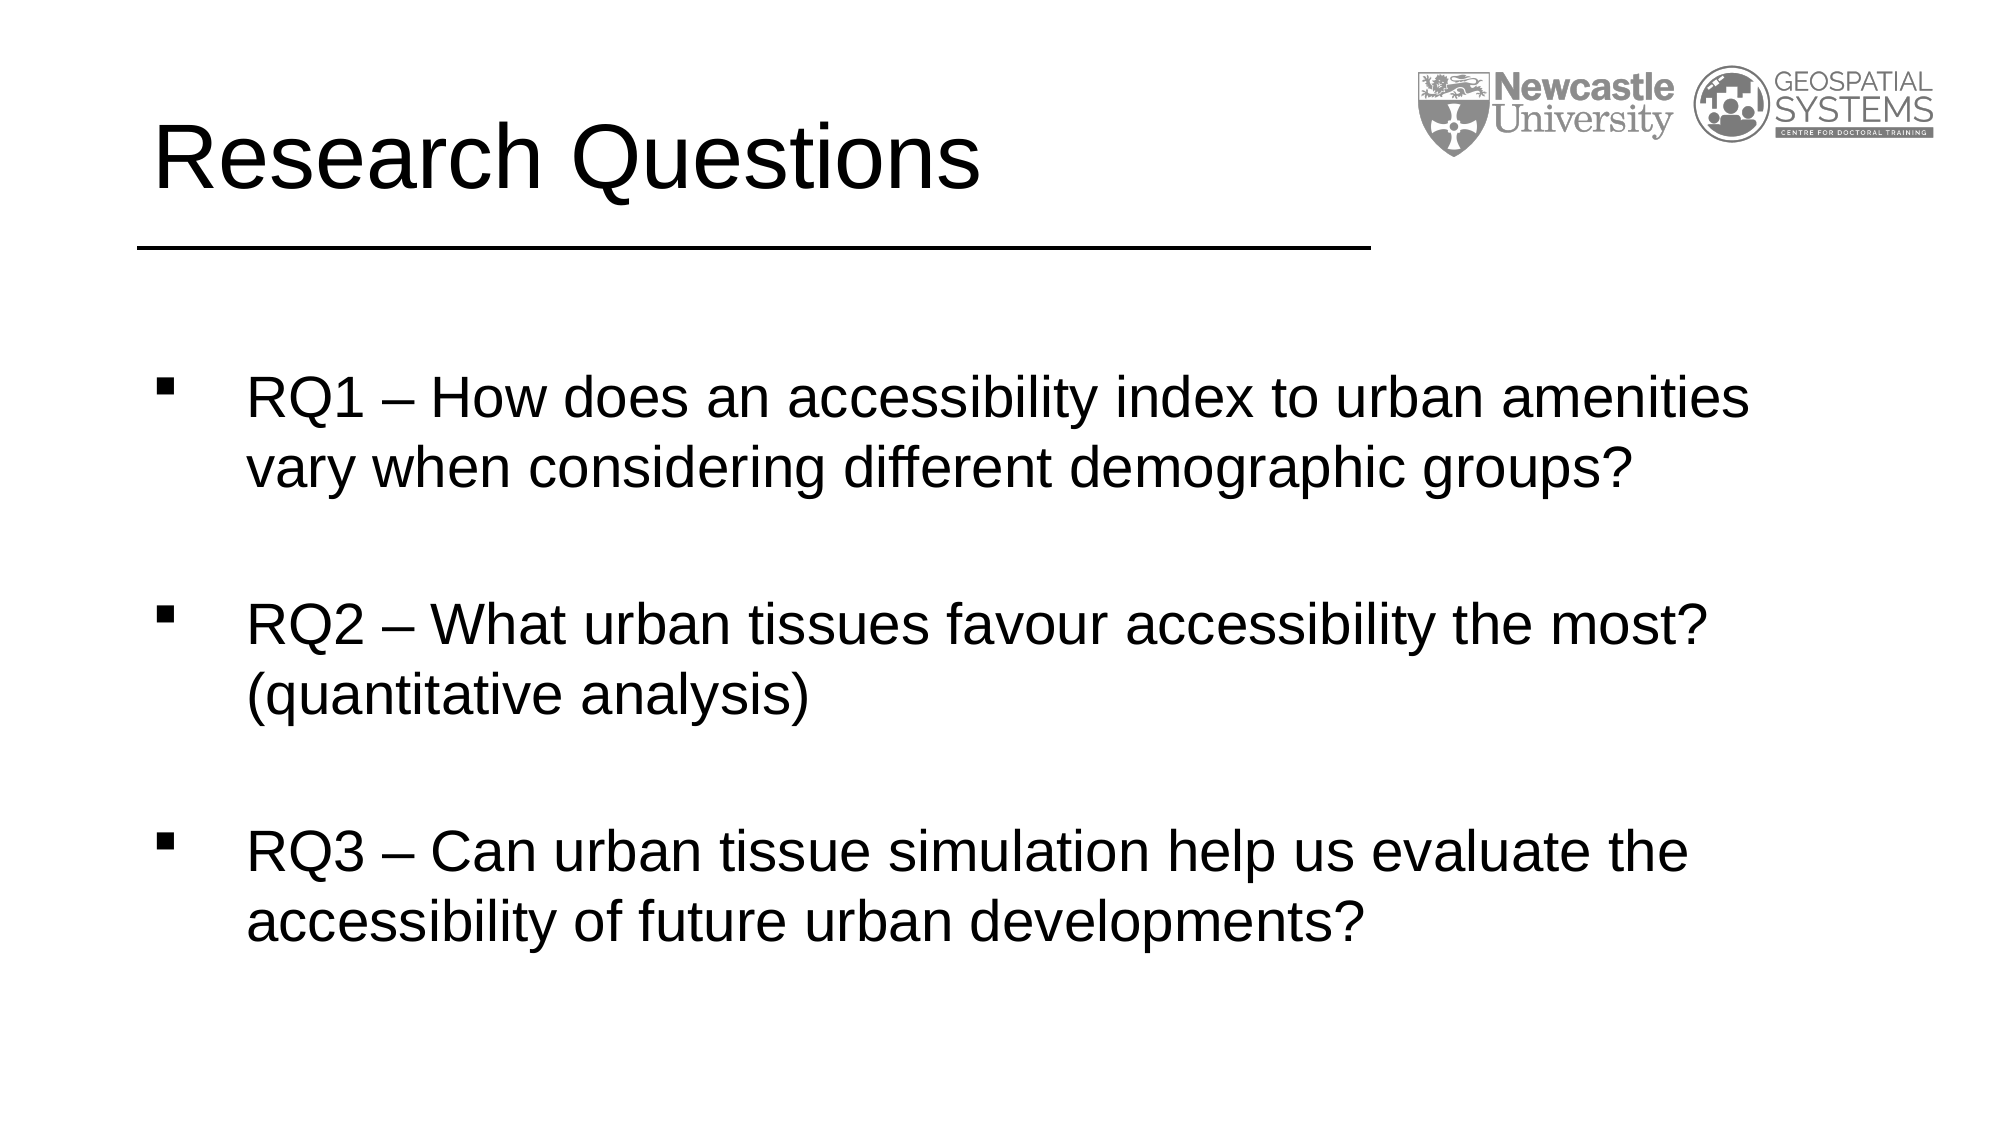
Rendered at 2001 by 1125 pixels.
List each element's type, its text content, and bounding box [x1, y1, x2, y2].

title Research Questions [137, 49, 1863, 268]
list RQ1 – How does an accessibility index to urban amenities vary when considering different demographic groups? RQ2 – What urban tissues favour accessibility the most? (quantitative analysis) RQ3 – Can urban tissue simulation help us evaluate the accessibility of future urban developments? [137, 299, 1863, 1014]
picture [1863, 58, 1944, 157]
